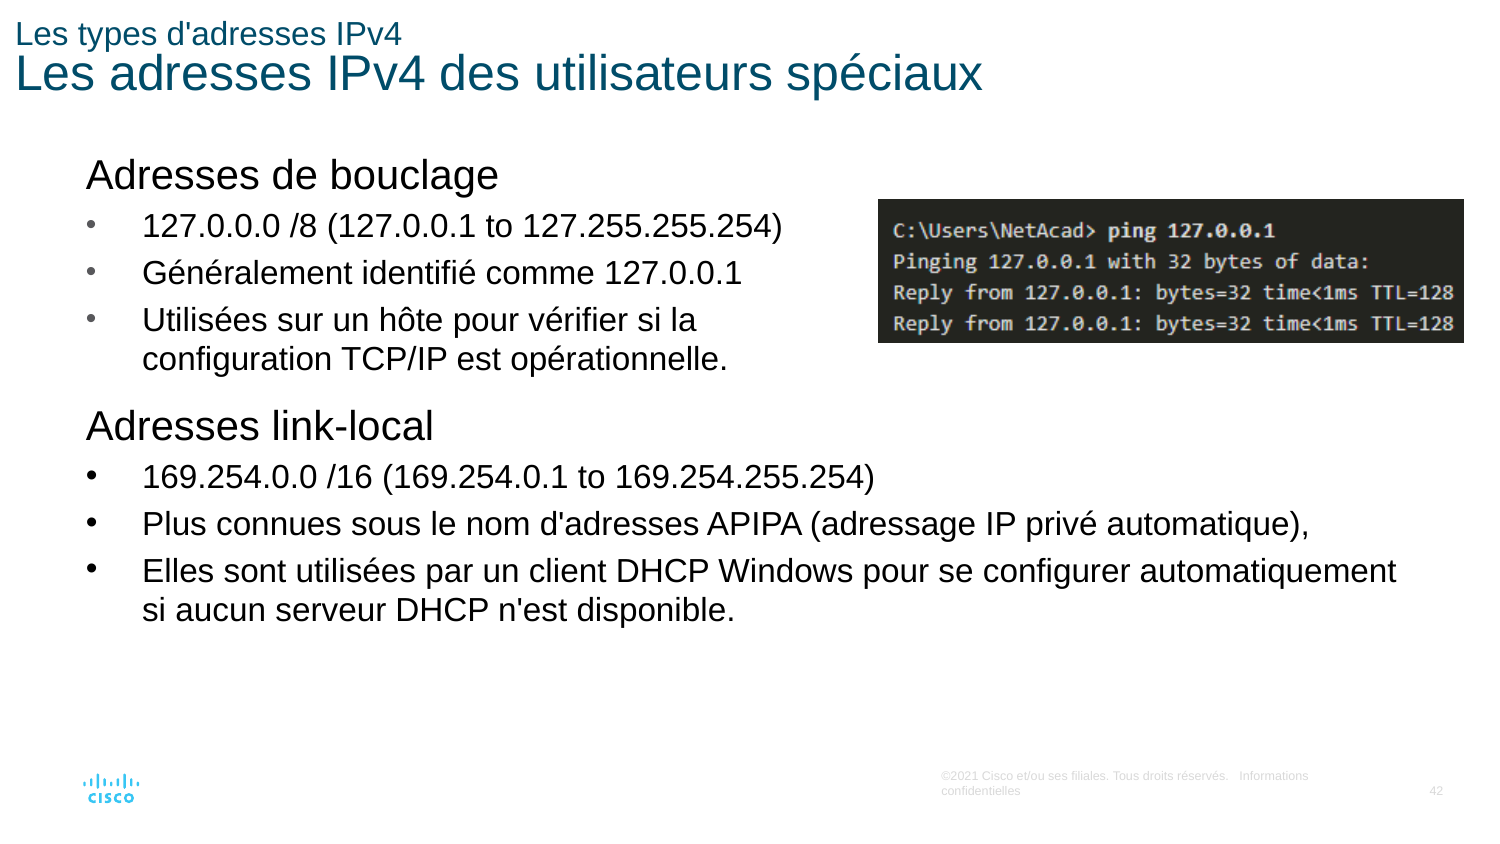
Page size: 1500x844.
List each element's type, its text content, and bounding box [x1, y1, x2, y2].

picture [878, 198, 1464, 344]
text_box Adresses link-local 169.254.0.0 /16 (169.254.0.1 to 169.254.255.254) Plus connues sous le nom d'adresses APIPA (adressage IP privé automatique), Elles sont utilisées par un client DHCP Windows pour se configurer automatiquement si aucun serveur DHCP n'est disponible. [70, 391, 1417, 705]
list Adresses de bouclage 127.0.0.0 /8 (127.0.0.1 to 127.255.255.254) Généralement identifié comme 127.0.0.1 Utilisées sur un hôte pour vérifier si la configuration TCP/IP est opérationnelle. [70, 140, 859, 383]
title Les types d'adresses IPv4 Les adresses IPv4 des utilisateurs spéciaux [0, 0, 1369, 121]
